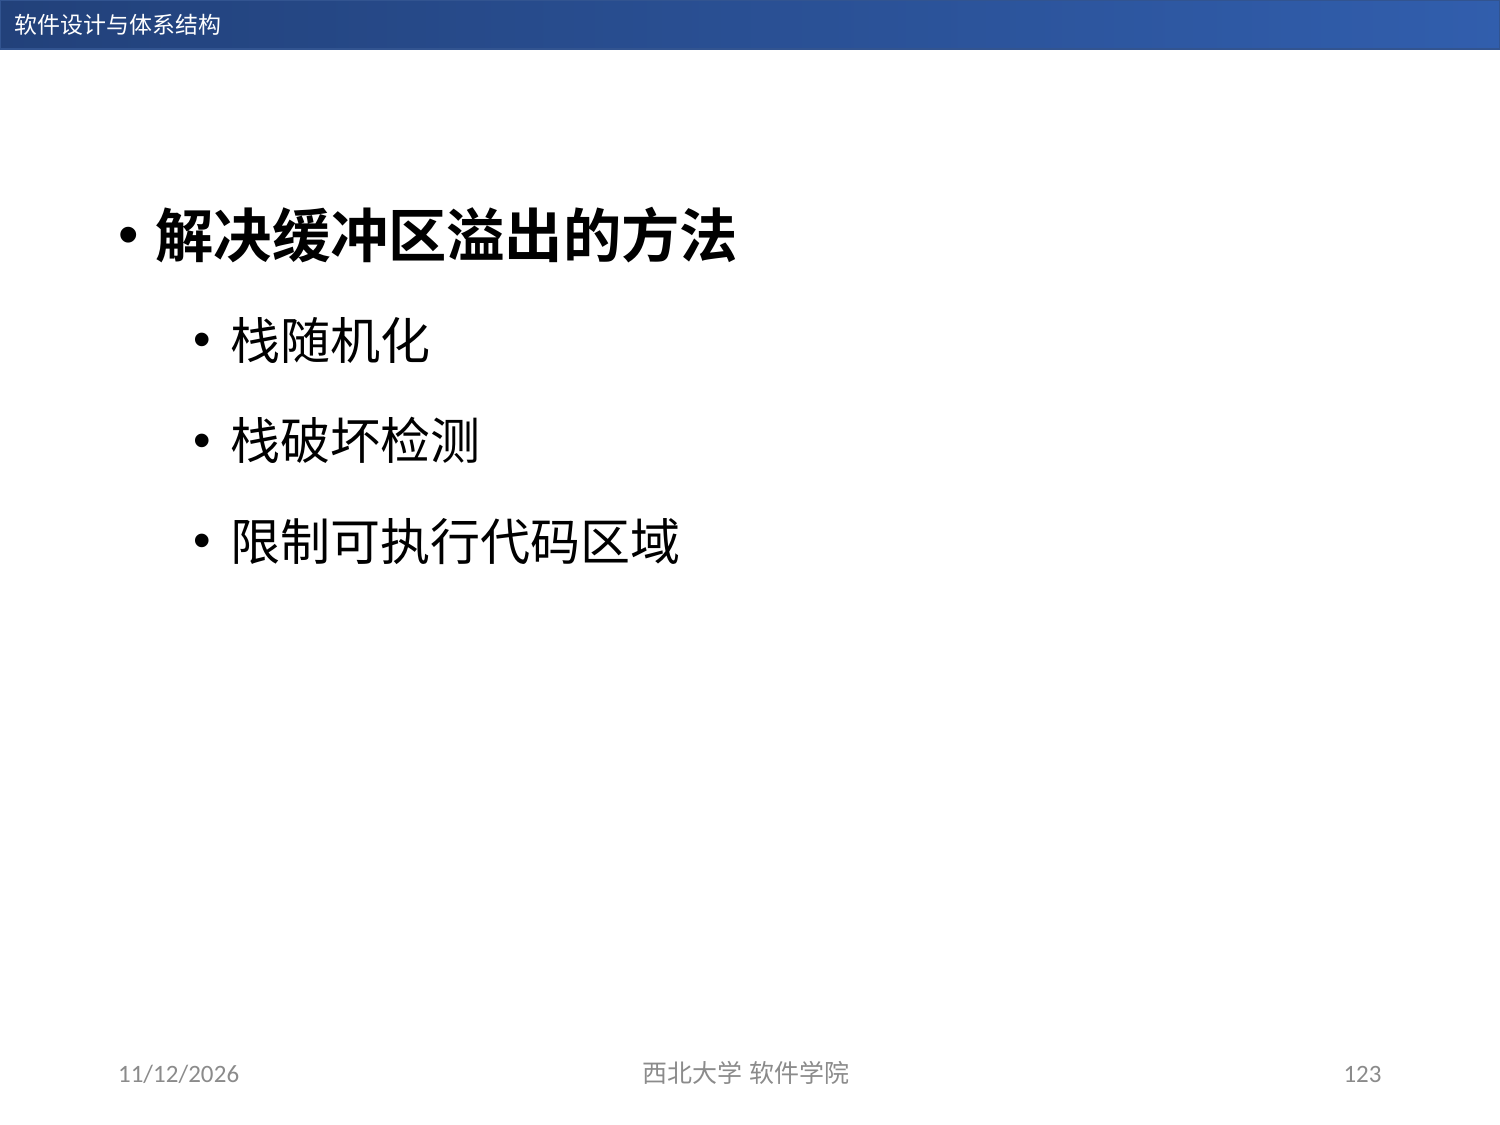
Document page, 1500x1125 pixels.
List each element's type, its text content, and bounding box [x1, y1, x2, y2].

footer 西北大学 软件学院 [496, 1042, 1004, 1103]
list 解决缓冲区溢出的方法 栈随机化 栈破坏检测 限制可执行代码区域 [103, 156, 783, 587]
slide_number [103, 1042, 441, 1103]
slide_number 123 [1059, 1042, 1397, 1103]
